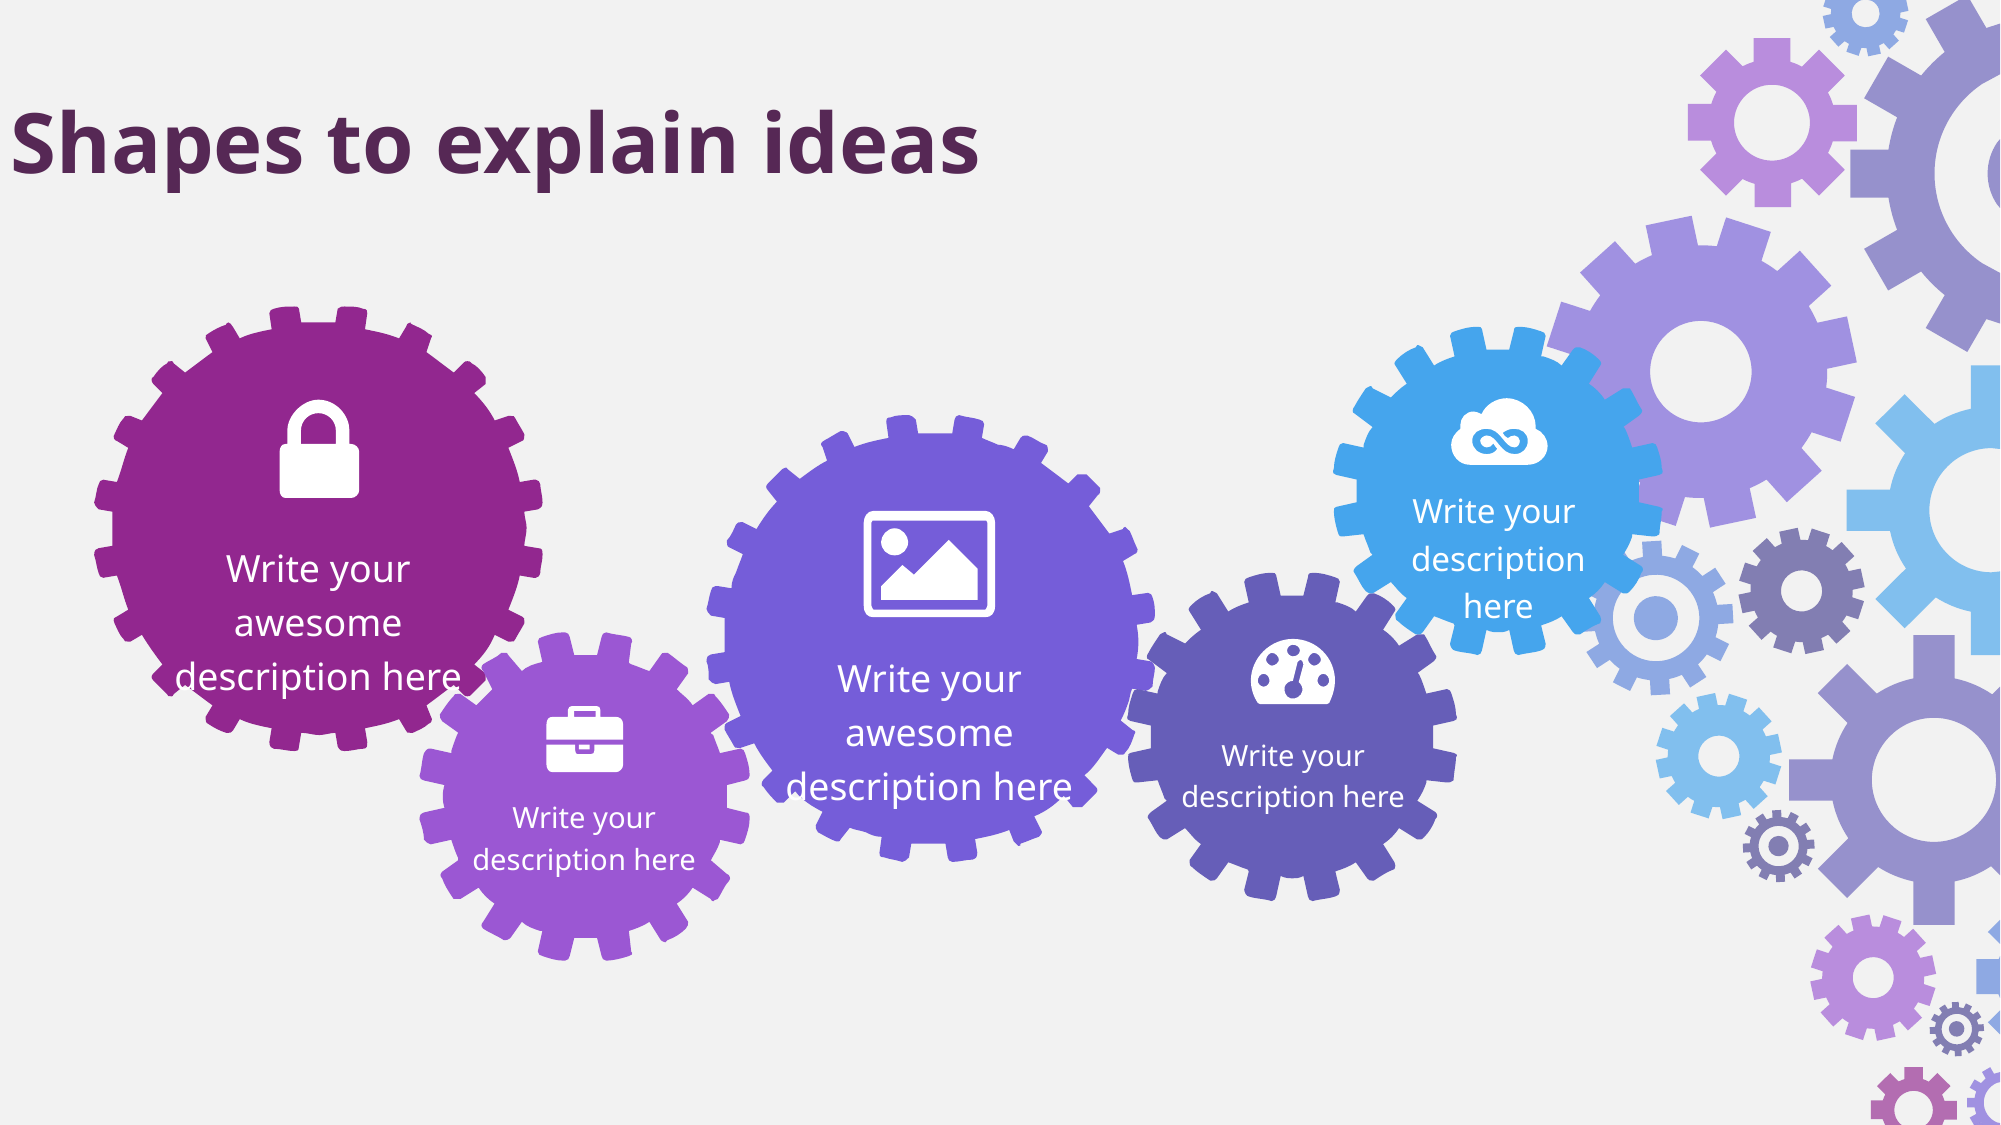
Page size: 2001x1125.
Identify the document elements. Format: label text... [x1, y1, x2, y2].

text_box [94, 306, 1665, 961]
text_box Shapes to explain ideas [10, 90, 982, 191]
